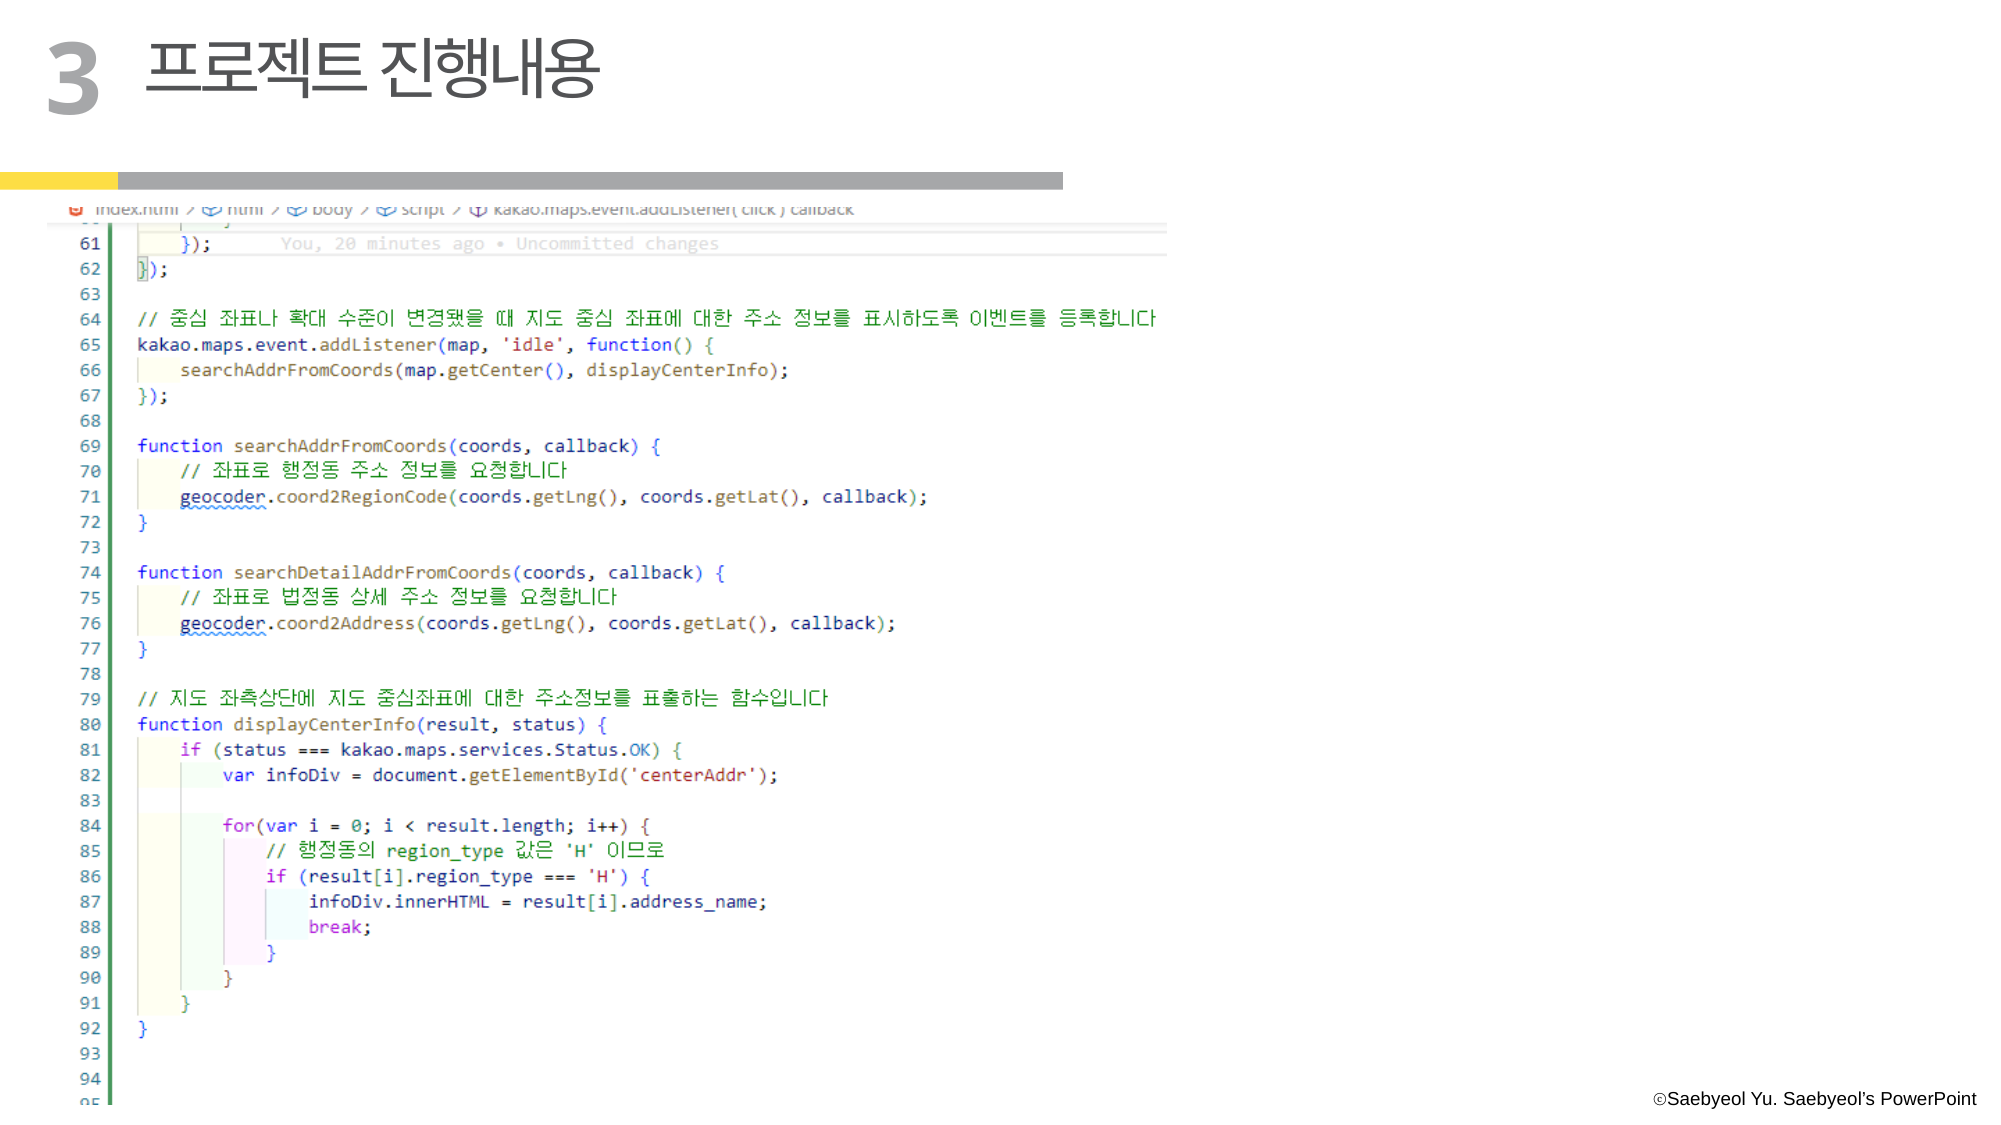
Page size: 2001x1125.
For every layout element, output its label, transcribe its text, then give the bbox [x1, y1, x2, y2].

text_box 프로젝트 진행내용 [129, 19, 620, 115]
picture [47, 207, 1167, 1105]
text_box 3 [30, 7, 118, 143]
text_box [0, 171, 119, 191]
text_box [119, 171, 1064, 191]
